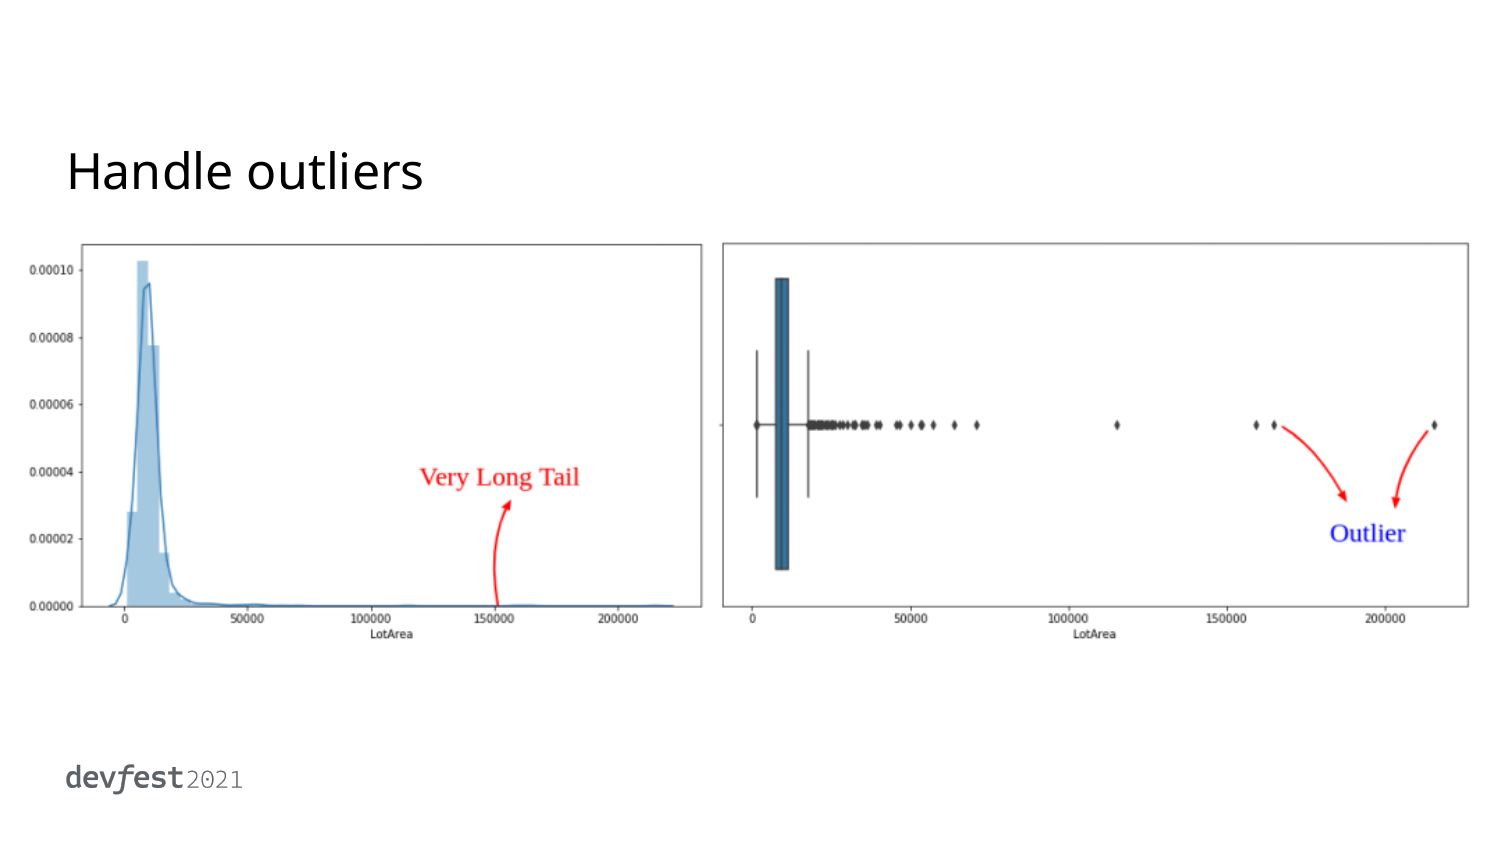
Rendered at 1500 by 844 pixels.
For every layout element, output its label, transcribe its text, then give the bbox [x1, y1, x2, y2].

picture [24, 239, 1472, 644]
title Handle outliers [51, 91, 1359, 216]
picture [65, 761, 243, 797]
